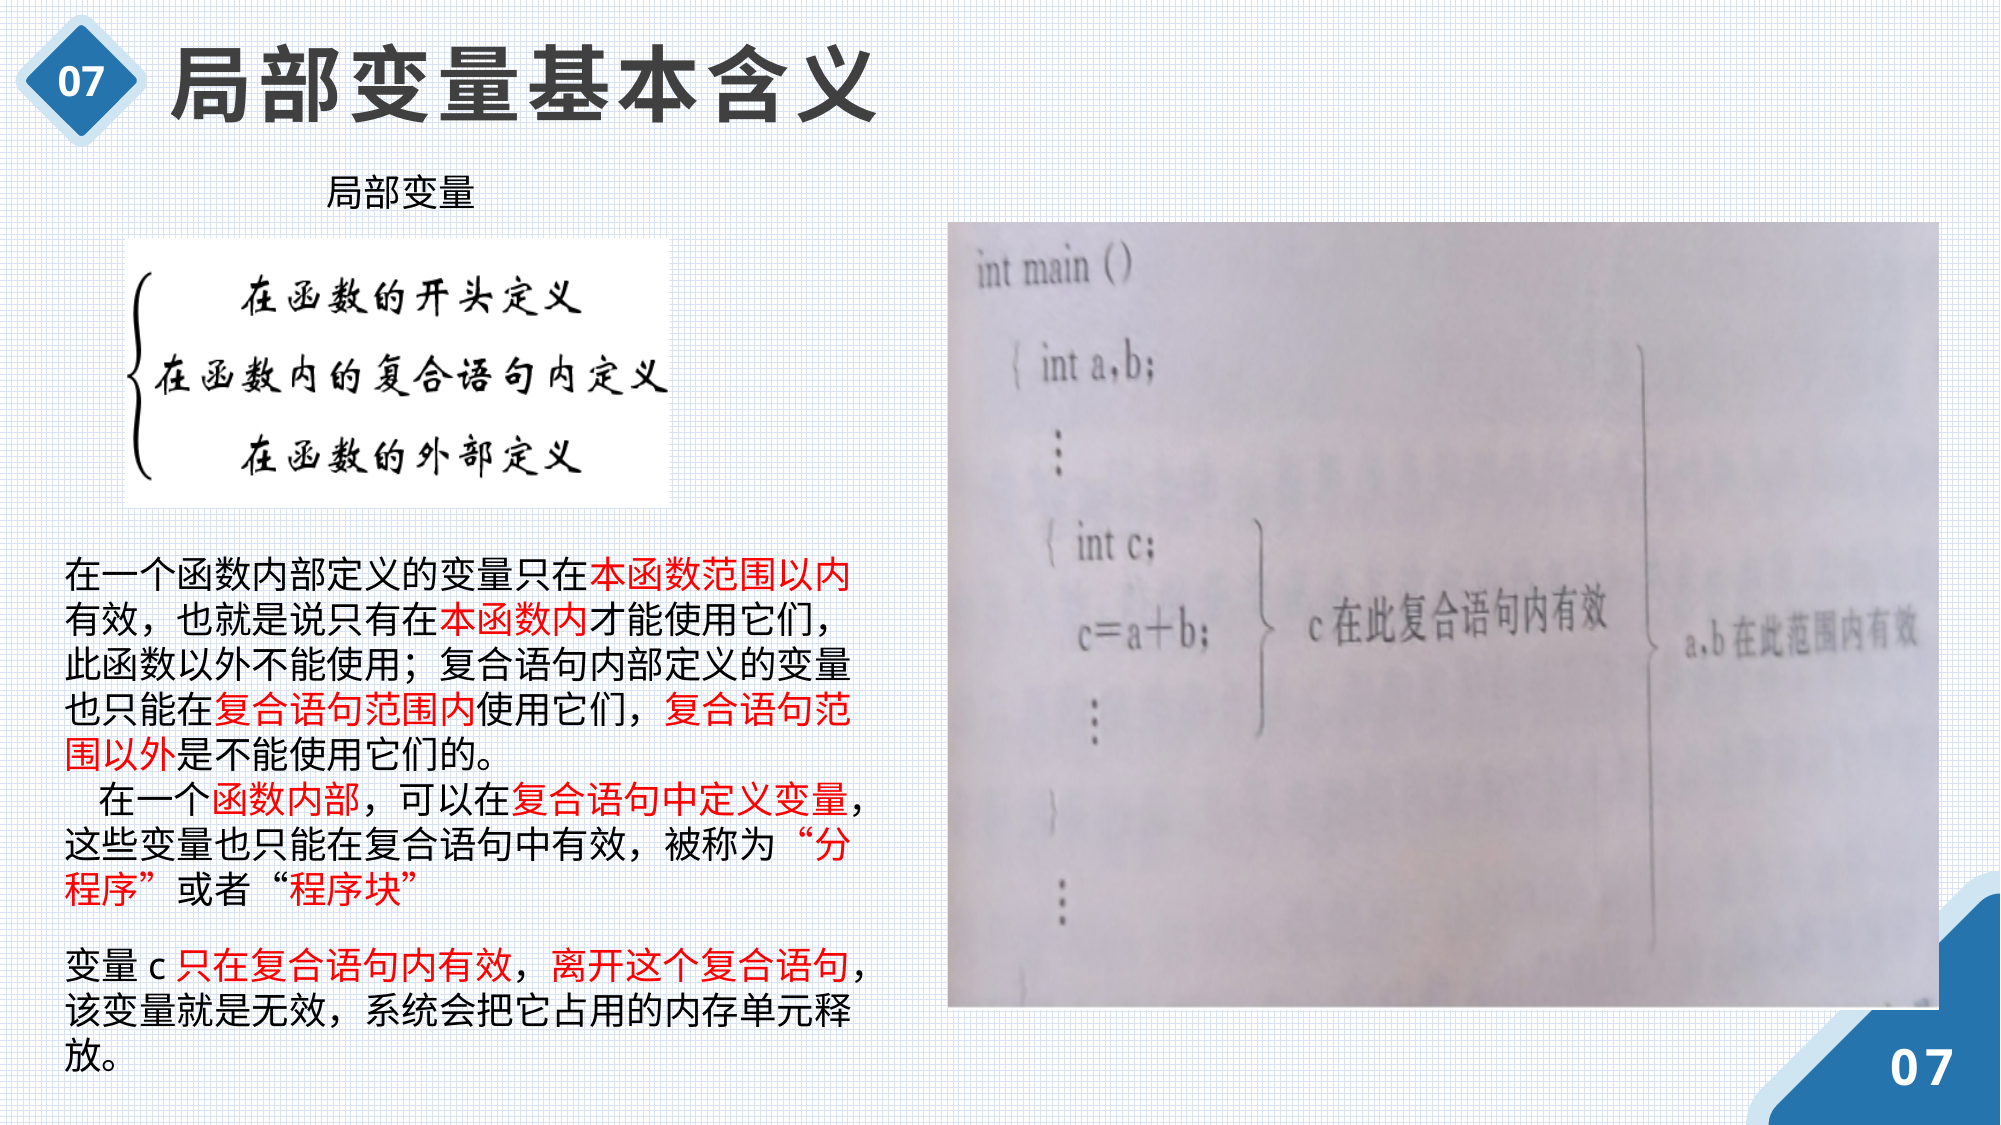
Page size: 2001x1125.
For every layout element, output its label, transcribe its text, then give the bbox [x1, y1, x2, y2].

text_box 局部变量 [39, 161, 873, 222]
picture [948, 222, 1939, 1010]
text_box 在一个函数内部定义的变量只在本函数范围以内有效，也就是说只有在本函数内才能使用它们，此函数以外不能使用；复合语句内部定义的变量也只能在复合语句范围内使用它们，复合语句范围以外是不能使用它们的。 在一个函数内部，可以在复合语句中定义变量，这些变量也只能在复合语句中有效，被称为“分程序”或者“程序块” [49, 543, 883, 919]
picture [125, 238, 669, 508]
text_box [1756, 881, 2000, 1125]
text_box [28, 24, 1215, 141]
text_box 07 [1840, 1028, 2000, 1103]
text_box 变量c只在复合语句内有效，离开这个复合语句，该变量就是无效，系统会把它占用的内存单元释放。 [49, 934, 883, 1085]
